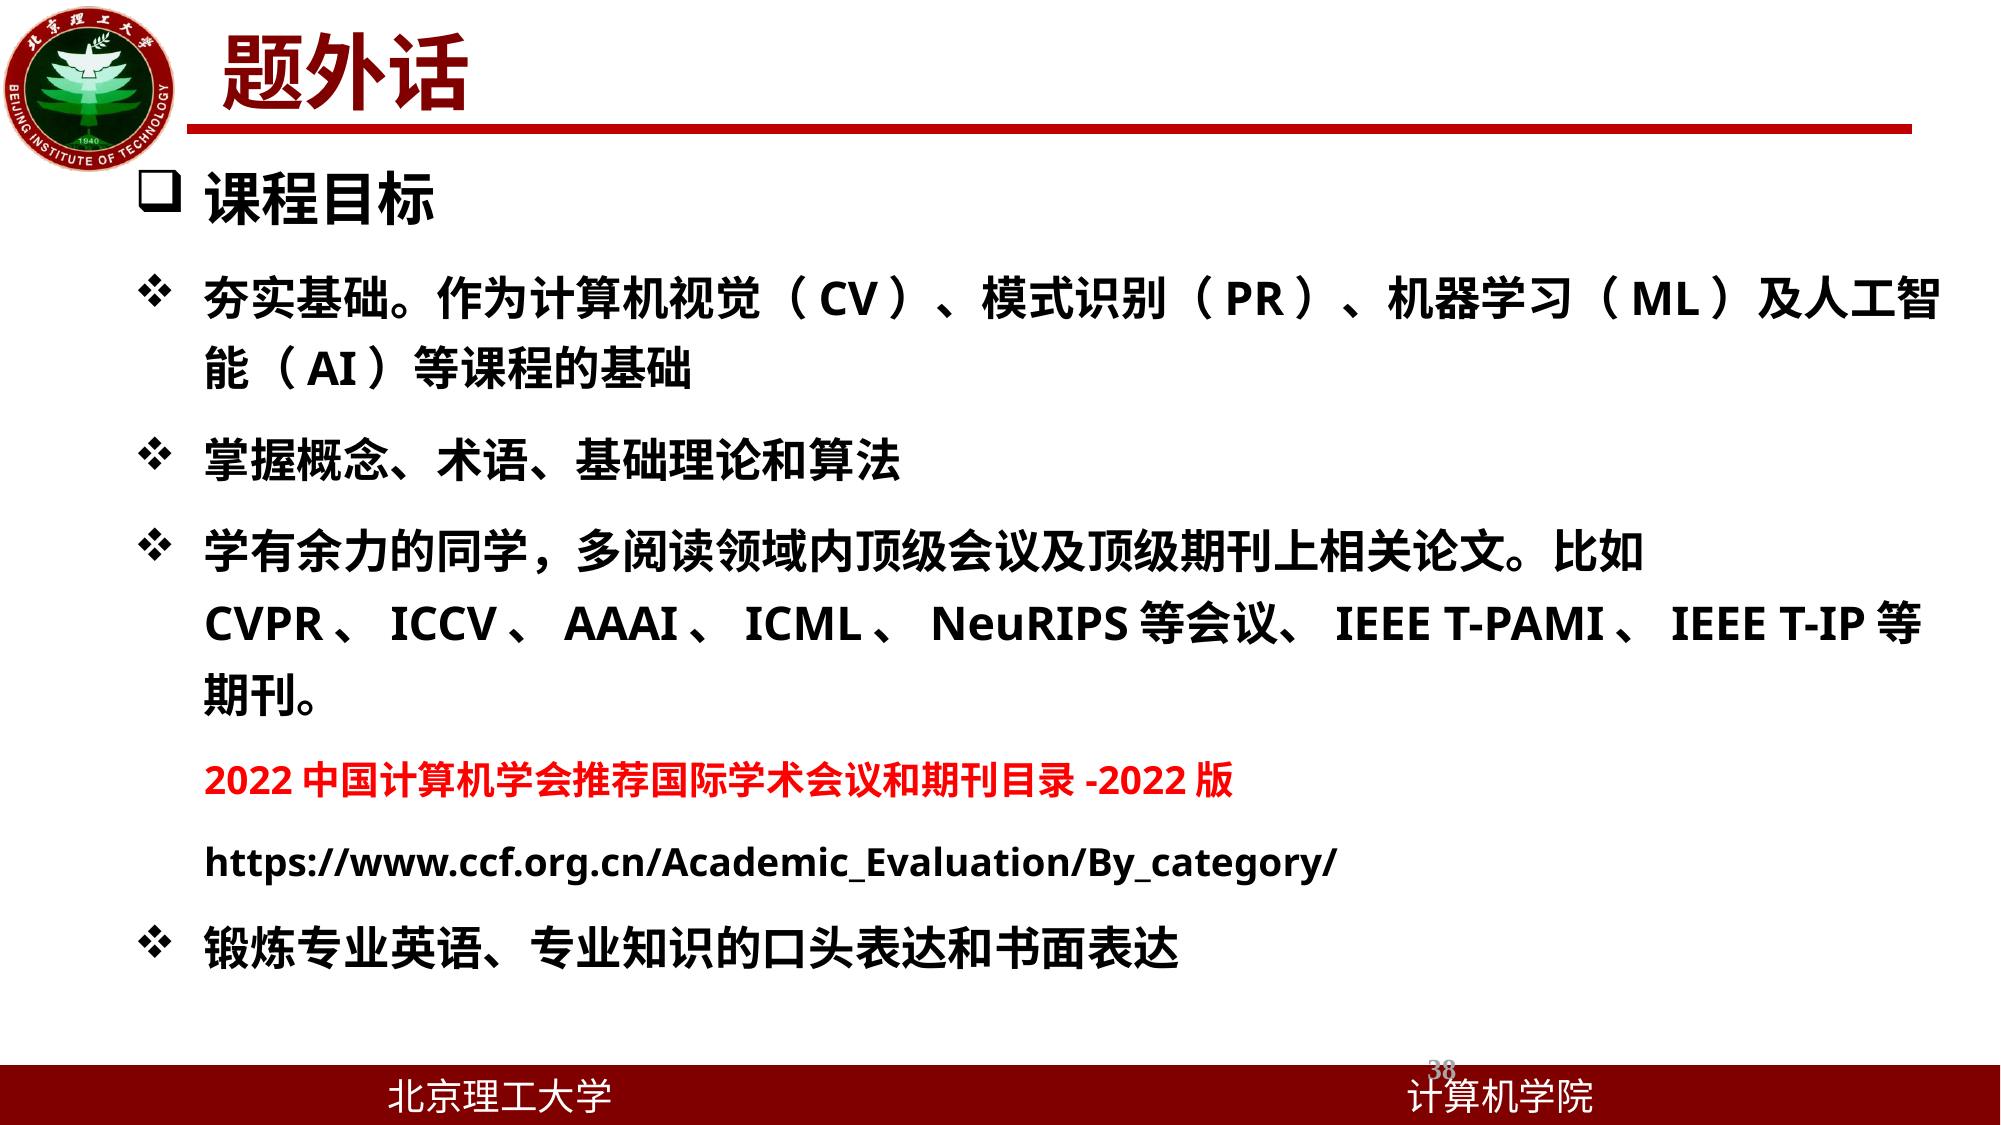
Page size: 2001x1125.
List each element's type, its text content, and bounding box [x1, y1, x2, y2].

picture [0, 0, 178, 178]
slide_number 38 [1412, 1042, 1863, 1103]
text_box 题外话 [206, 12, 1539, 128]
list 课程目标 夯实基础。作为计算机视觉（CV）、模式识别（PR）、机器学习（ML）及人工智能（AI）等课程的基础 掌握概念、术语、基础理论和算法 学有余力的同学，多阅读领域内顶级会议及顶级期刊上相关论文。比如CVPR、ICCV、AAAI、ICML、NeuRIPS等会议、IEEE T-PAMI、IEEE T-IP等期刊。 2022中国计算机学会推荐国际学术会议和期刊目录-2022版 https://www.ccf.org.cn/Academic_Evaluation/By_category/ 锻炼专业英语、专业知识的口头表达和书面表达 [119, 163, 1980, 983]
